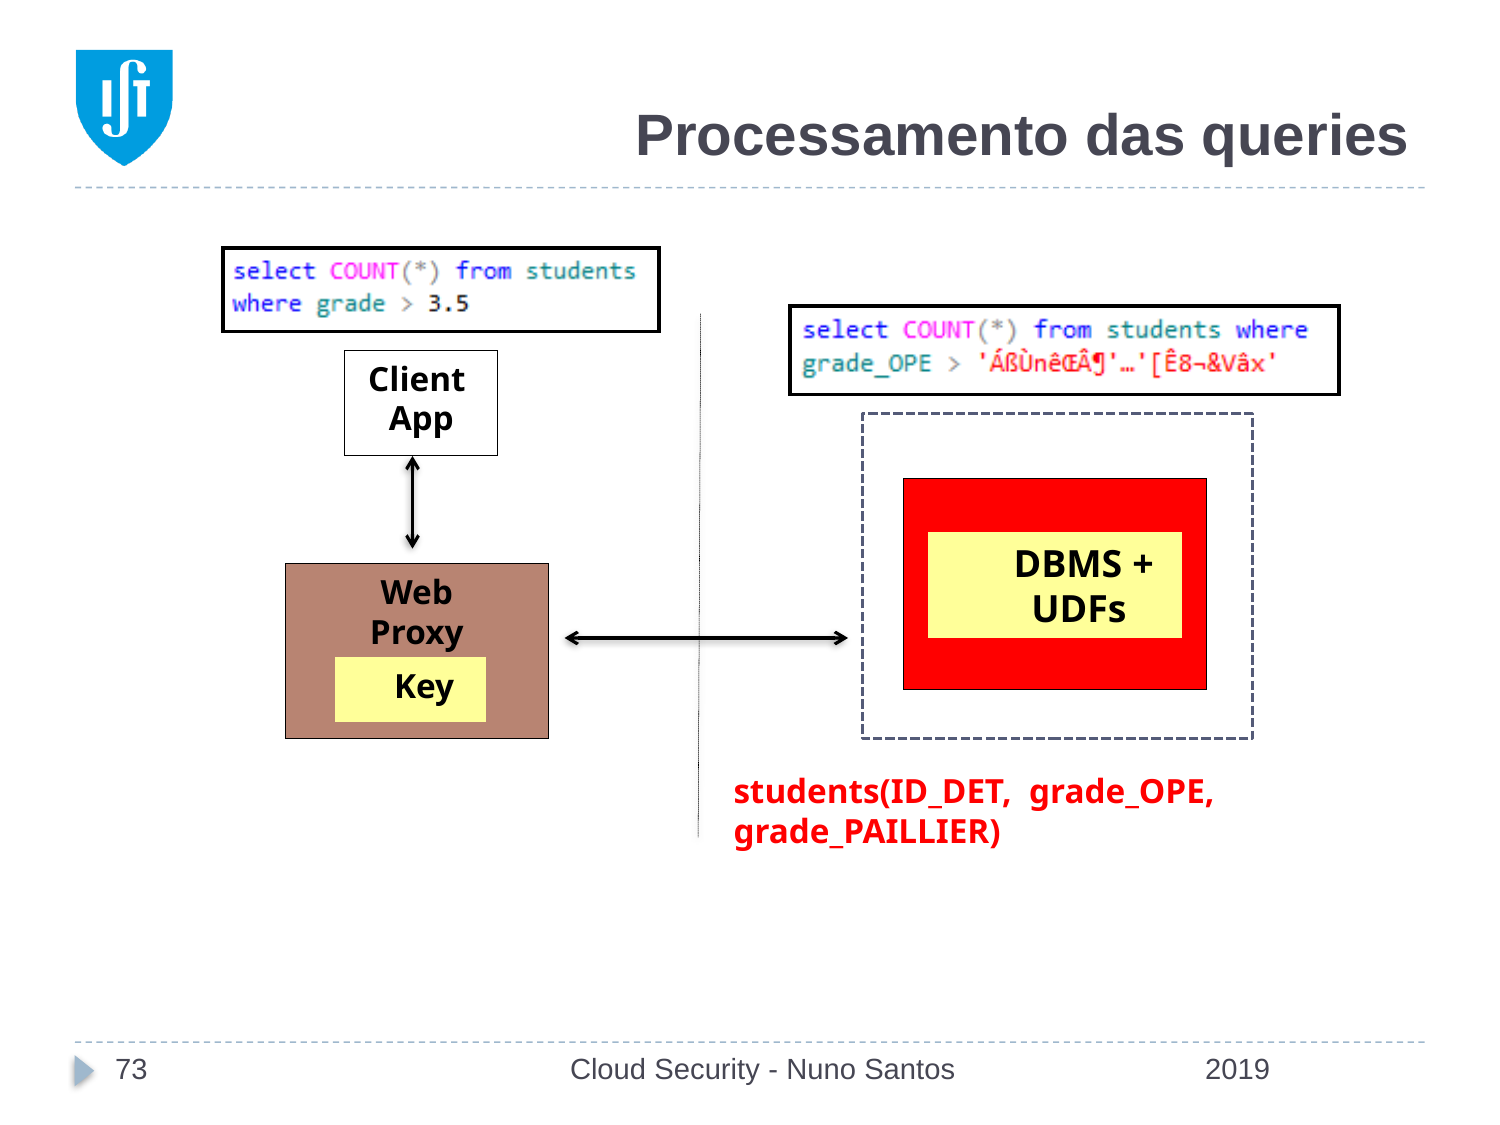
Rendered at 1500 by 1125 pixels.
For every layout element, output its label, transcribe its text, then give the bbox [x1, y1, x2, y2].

picture [68, 42, 180, 175]
footer Cloud Security - Nuno Santos [475, 1042, 1051, 1103]
title Processamento das queries [200, 24, 1425, 175]
picture [224, 249, 658, 330]
slide_number 73 [100, 1042, 426, 1103]
picture [791, 307, 1338, 393]
text_box students(ID_DET, grade_OPE, grade_PAILLIER) [718, 762, 1413, 858]
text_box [285, 313, 1253, 838]
slide_number 2019 [1051, 1042, 1426, 1103]
